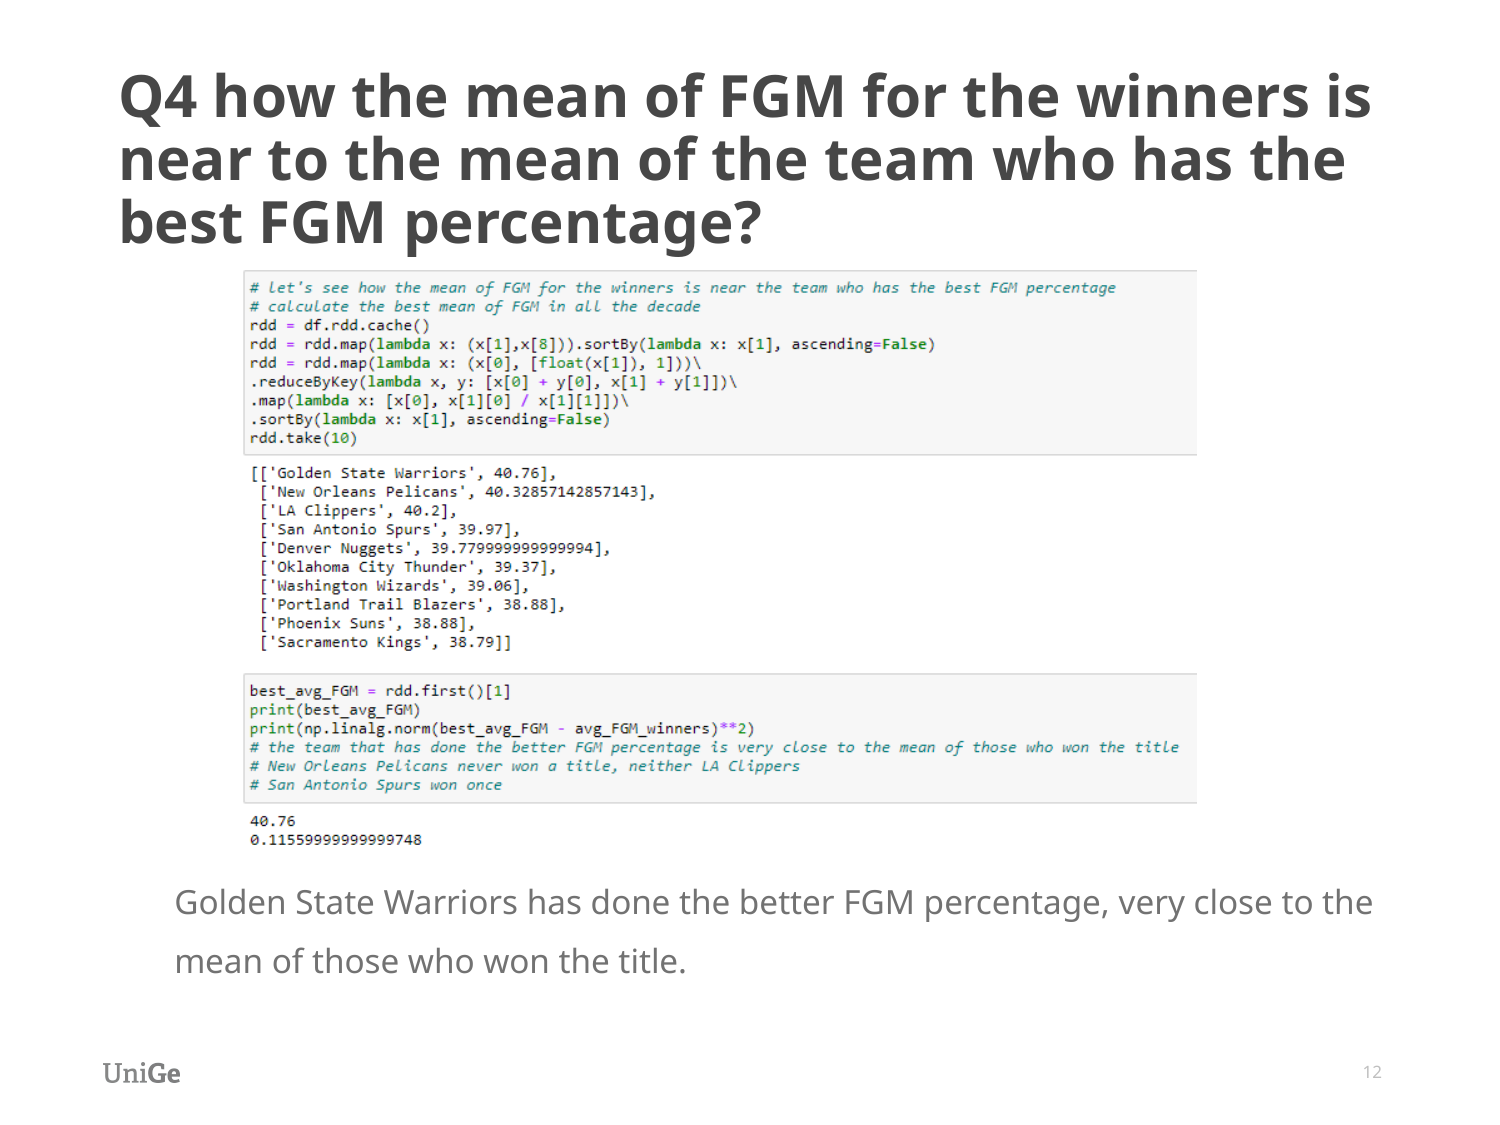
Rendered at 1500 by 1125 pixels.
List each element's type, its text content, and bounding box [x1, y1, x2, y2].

title Q4 how the mean of FGM for the winners is near to the mean of the team who has the best FGM percentage? [103, 59, 1397, 222]
picture [236, 264, 1197, 855]
slide_number 12 [1059, 1047, 1397, 1103]
list Golden State Warriors has done the better FGM percentage, very close to the mean of those who won the title. [103, 794, 1397, 1047]
